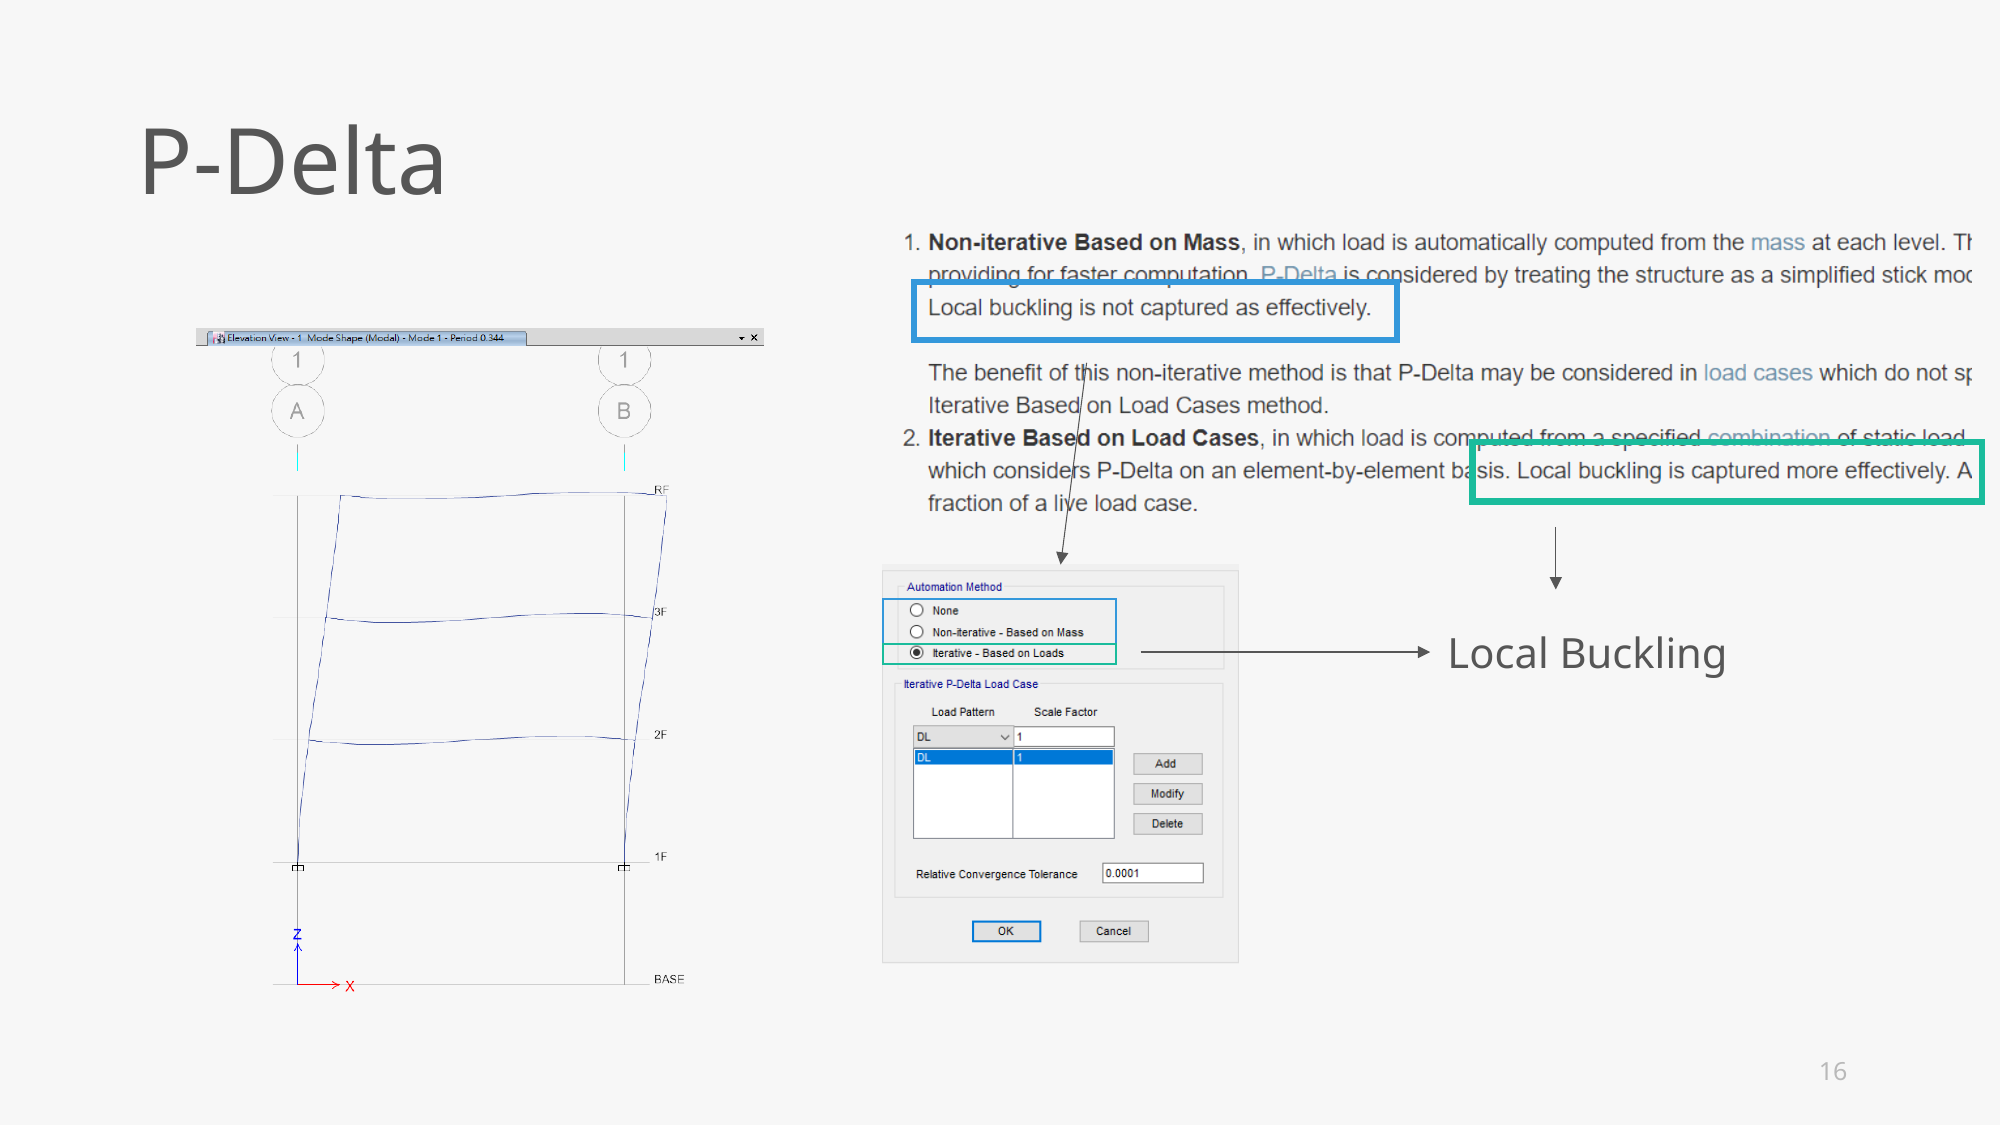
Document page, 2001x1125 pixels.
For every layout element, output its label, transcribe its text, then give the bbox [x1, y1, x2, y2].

text_box [1972, 441, 1983, 503]
slide_number 16 [1412, 1042, 1863, 1103]
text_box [1060, 362, 1087, 565]
list P-Delta [137, 108, 873, 224]
picture [196, 328, 764, 1035]
text_box Local Buckling [1447, 609, 1743, 684]
picture [882, 210, 1972, 527]
picture [882, 564, 1239, 964]
